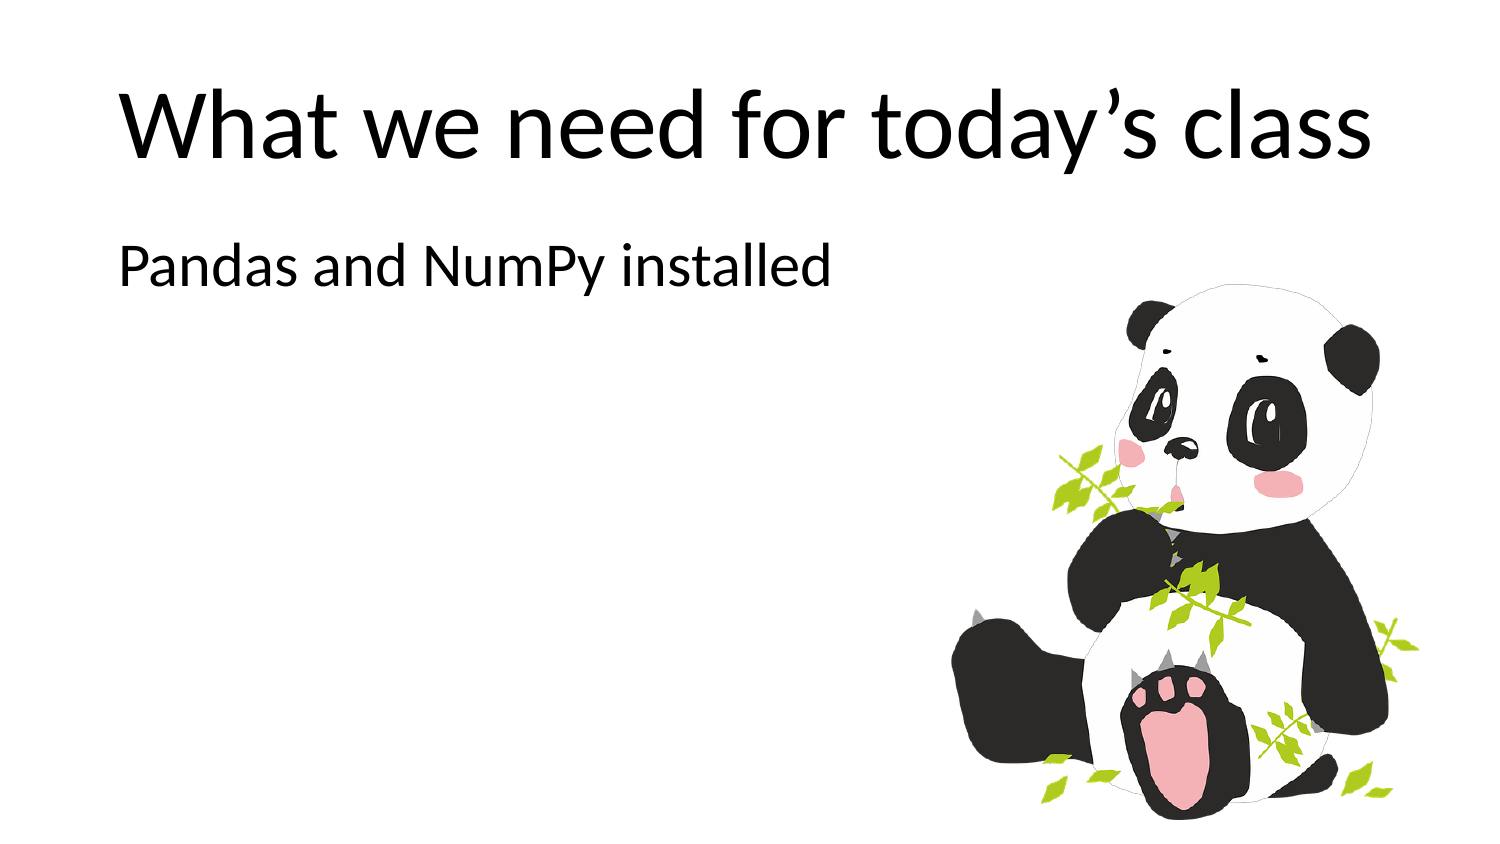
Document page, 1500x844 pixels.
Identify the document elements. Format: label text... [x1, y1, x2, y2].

list Pandas and NumPy installed [103, 224, 1397, 760]
picture [951, 283, 1435, 820]
title What we need for today’s class [103, 44, 1397, 208]
